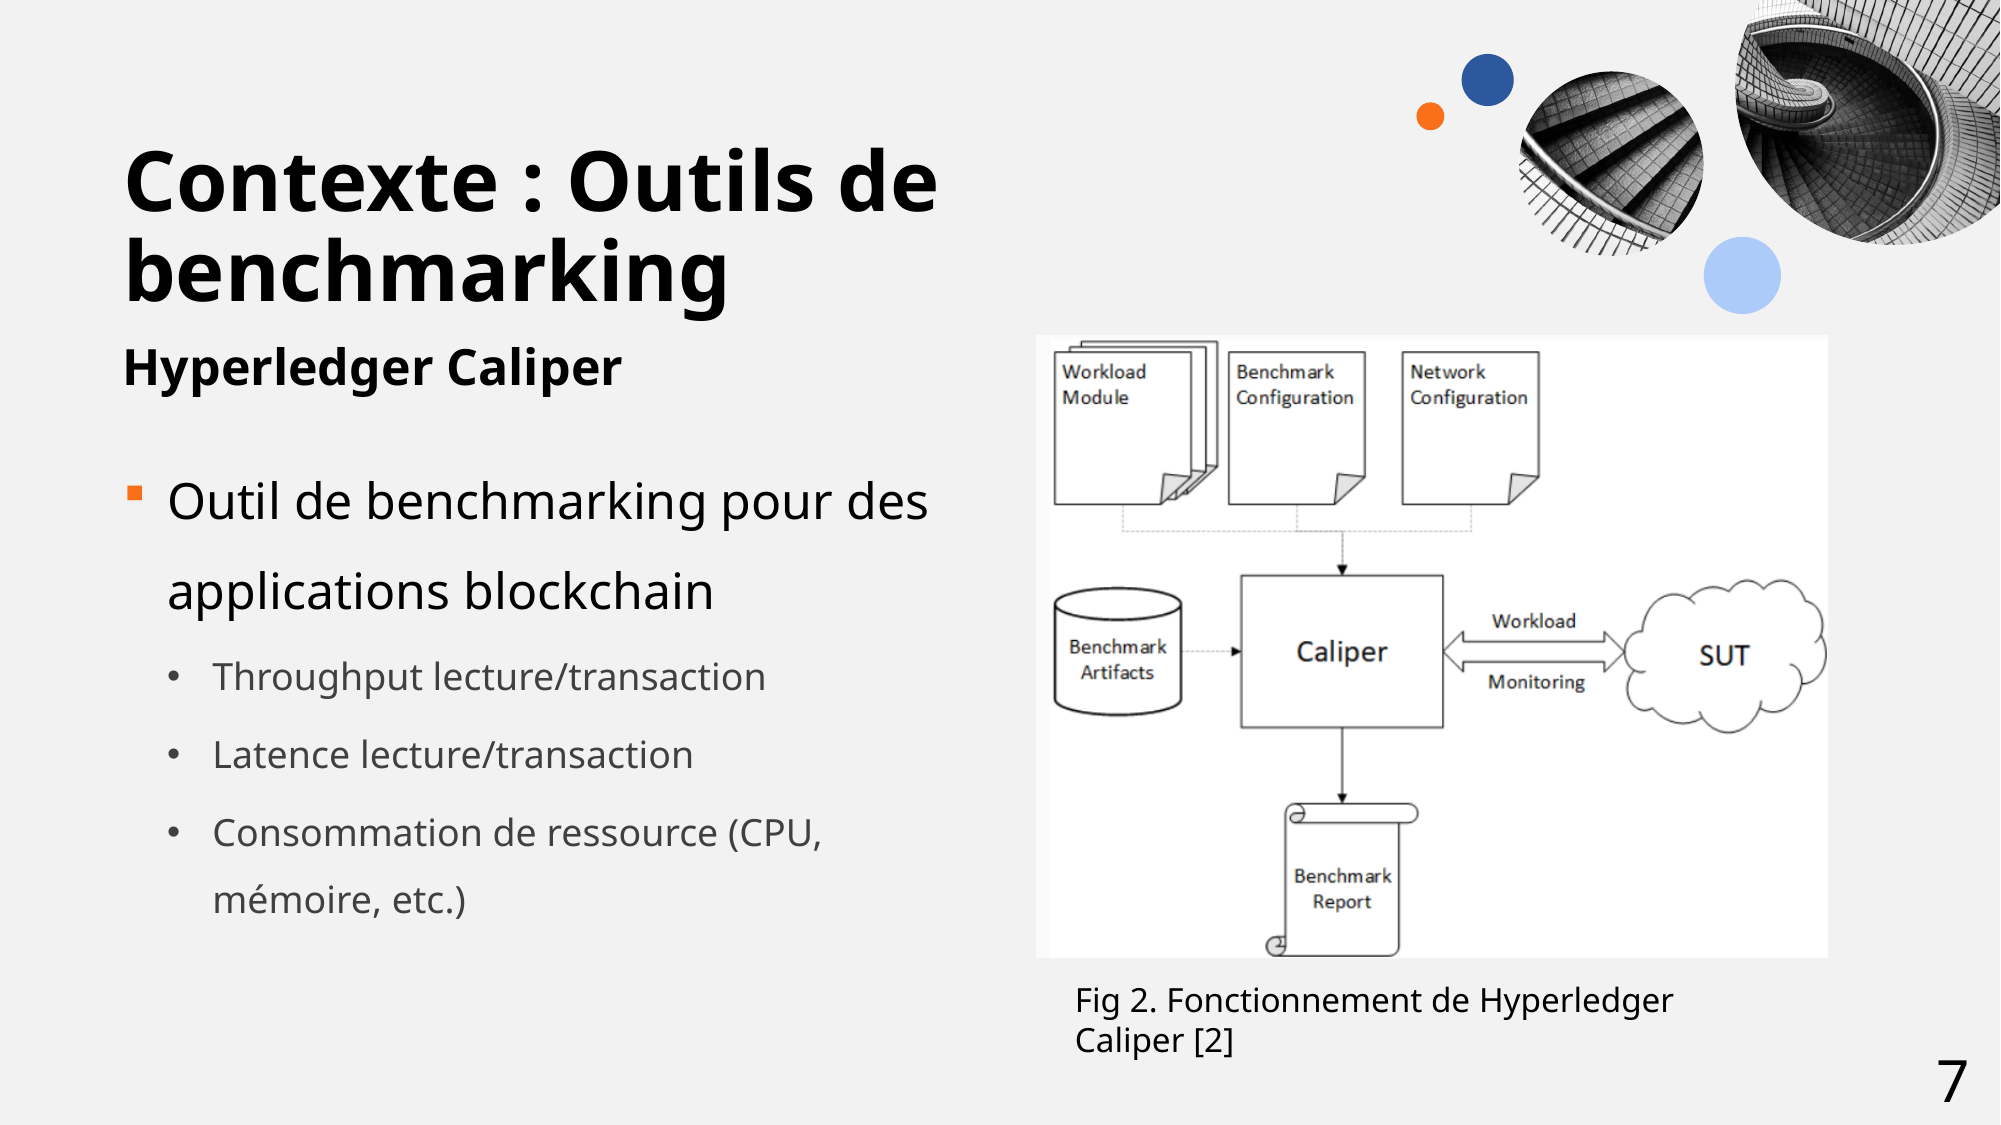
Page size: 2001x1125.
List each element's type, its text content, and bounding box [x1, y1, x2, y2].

list Outil de benchmarking pour des applications blockchain Throughput lecture/transaction Latence lecture/transaction Consommation de ressource (CPU, mémoire, etc.) [108, 432, 981, 852]
picture [1519, 0, 2000, 256]
text_box 7 [1921, 1036, 2000, 1122]
text_box Fig 2. Fonctionnement de Hyperledger Caliper [2] [1059, 971, 1759, 1067]
list Hyperledger Caliper [107, 334, 941, 407]
picture [1036, 335, 1828, 958]
title Contexte : Outils de benchmarking [108, 132, 1485, 256]
